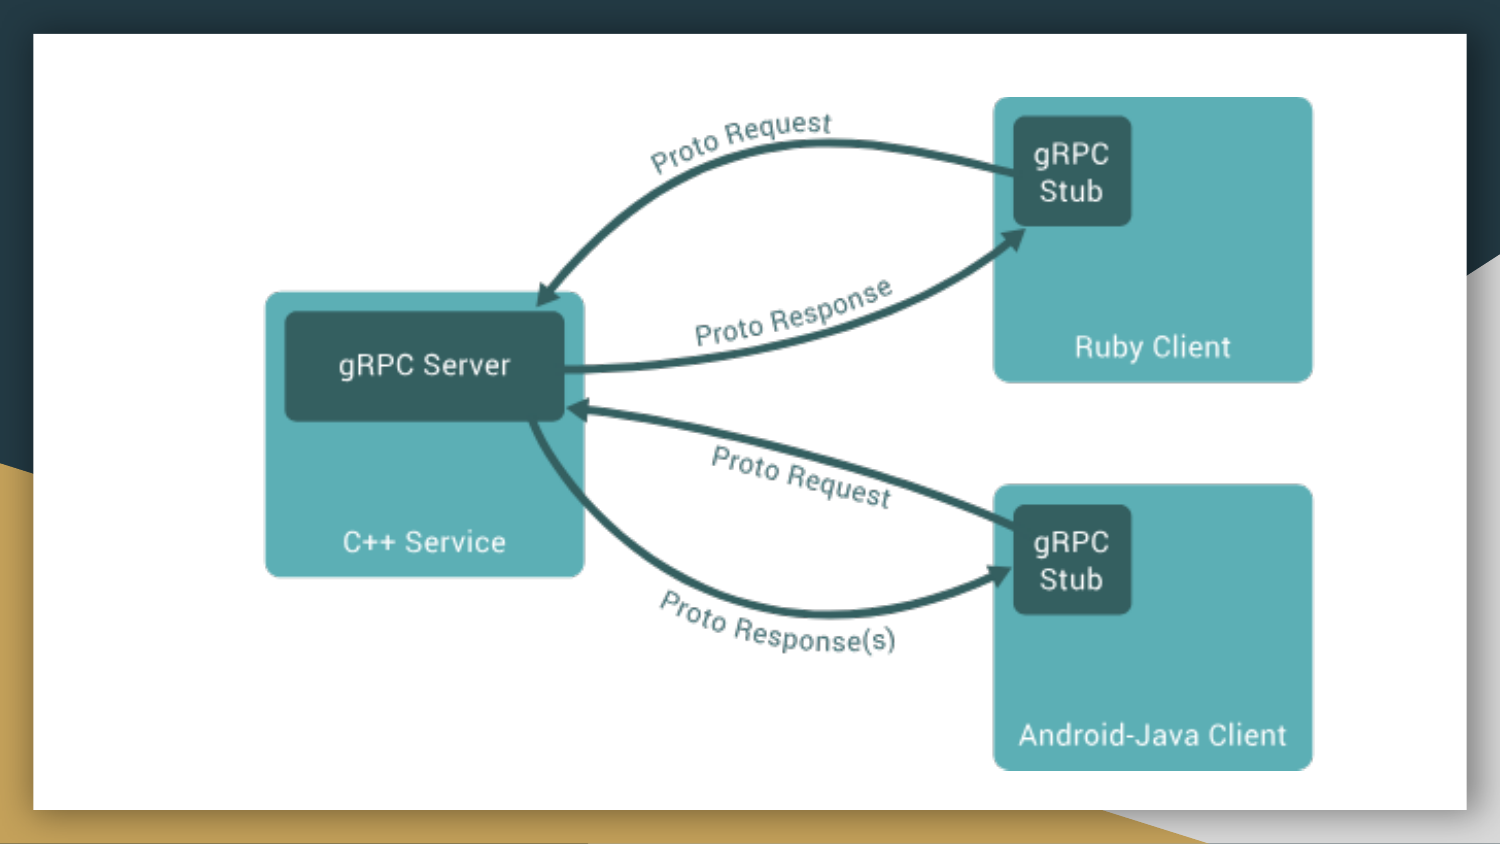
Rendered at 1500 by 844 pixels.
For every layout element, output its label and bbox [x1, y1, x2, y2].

picture [221, 97, 1358, 771]
